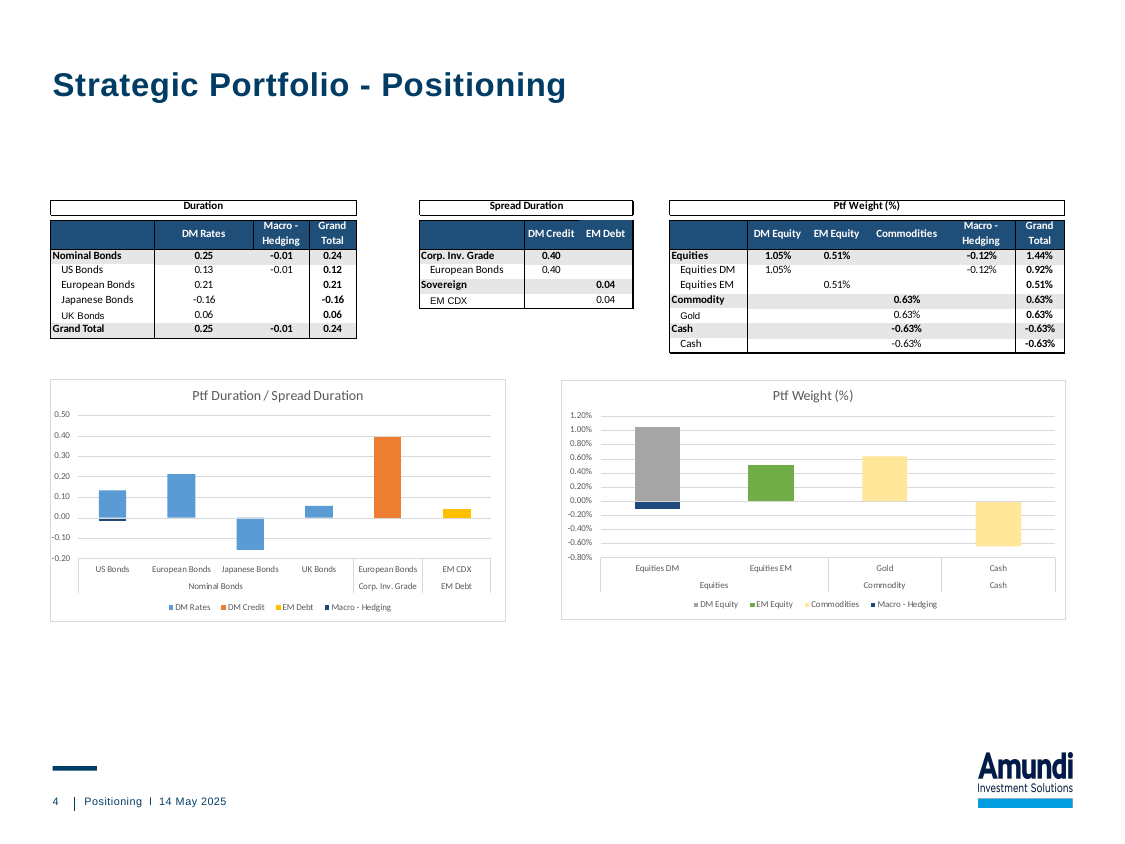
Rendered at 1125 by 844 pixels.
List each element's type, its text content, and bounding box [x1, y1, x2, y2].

title Strategic Portfolio - Positioning [52, 67, 1073, 116]
picture [34, 194, 1120, 638]
slide_number 4 [52, 794, 75, 817]
footer Positioning l 14 May 2025 [84, 794, 726, 817]
picture [978, 752, 1073, 798]
